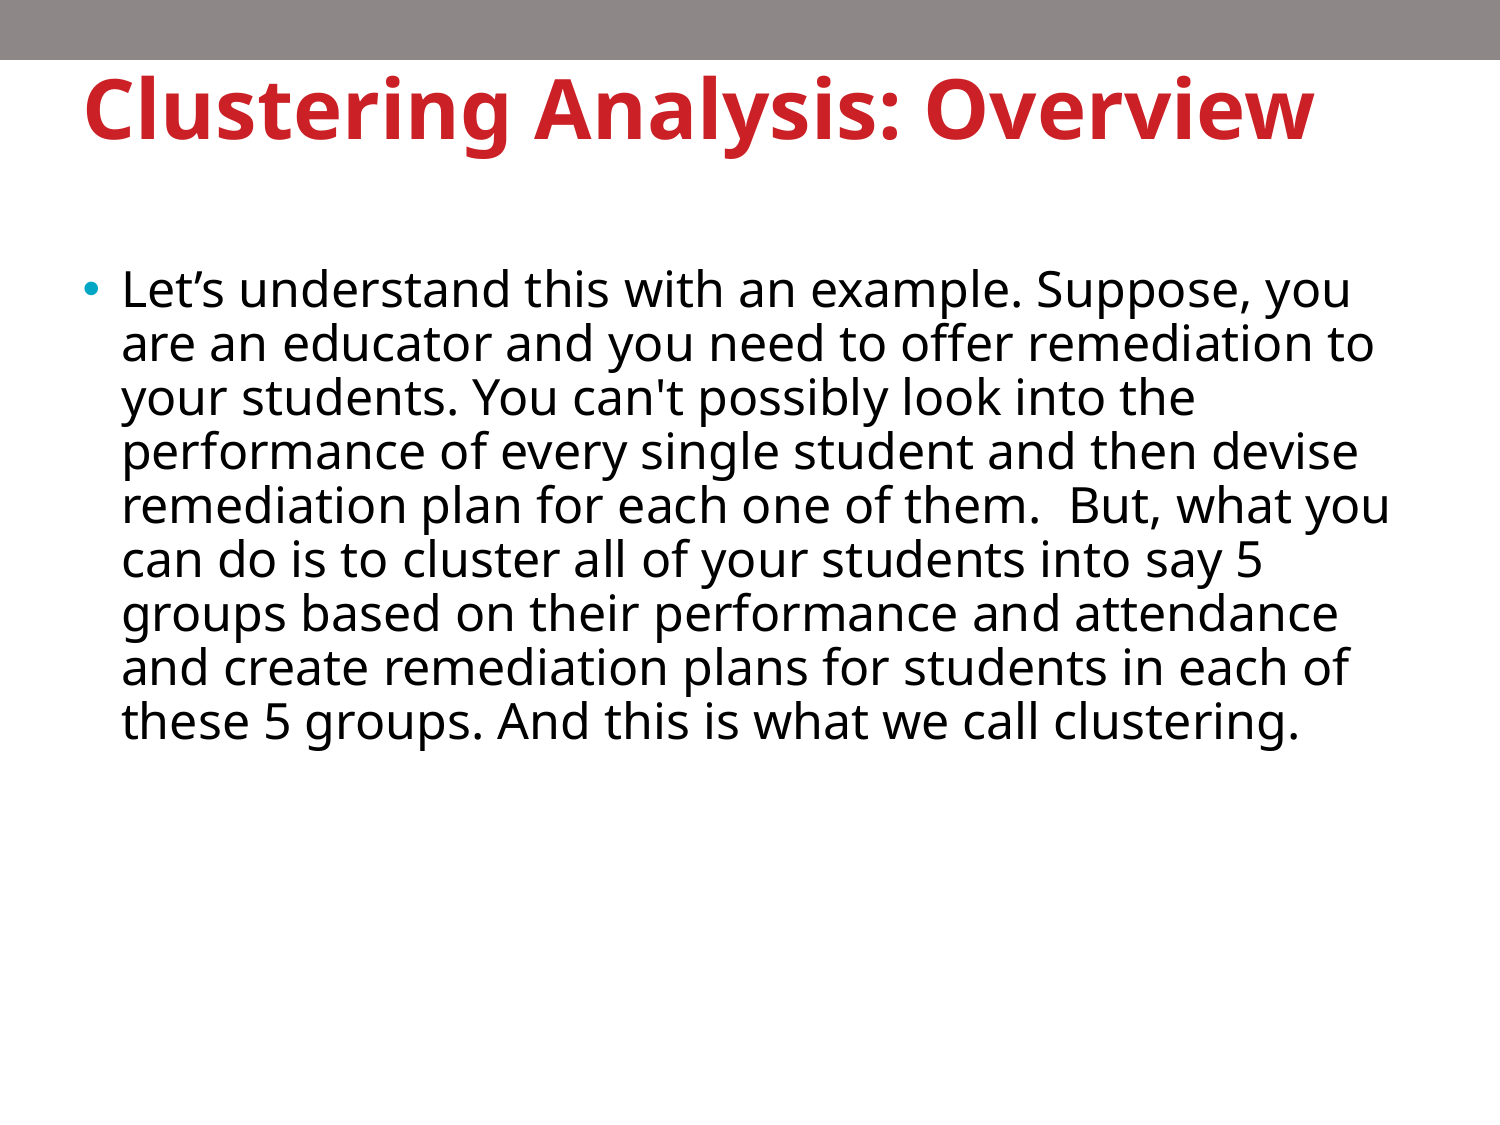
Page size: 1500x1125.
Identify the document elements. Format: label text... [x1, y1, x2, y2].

title Clustering Analysis: Overview [75, 59, 1425, 167]
list Let’s understand this with an example. Suppose, you are an educator and you need to offer remediation to your students. You can't possibly look into the performance of every single student and then devise remediation plan for each one of them. But, what you can do is to cluster all of your students into say 5 groups based on their performance and attendance and create remediation plans for students in each of these 5 groups. And this is what we call clustering. [75, 256, 1425, 1125]
